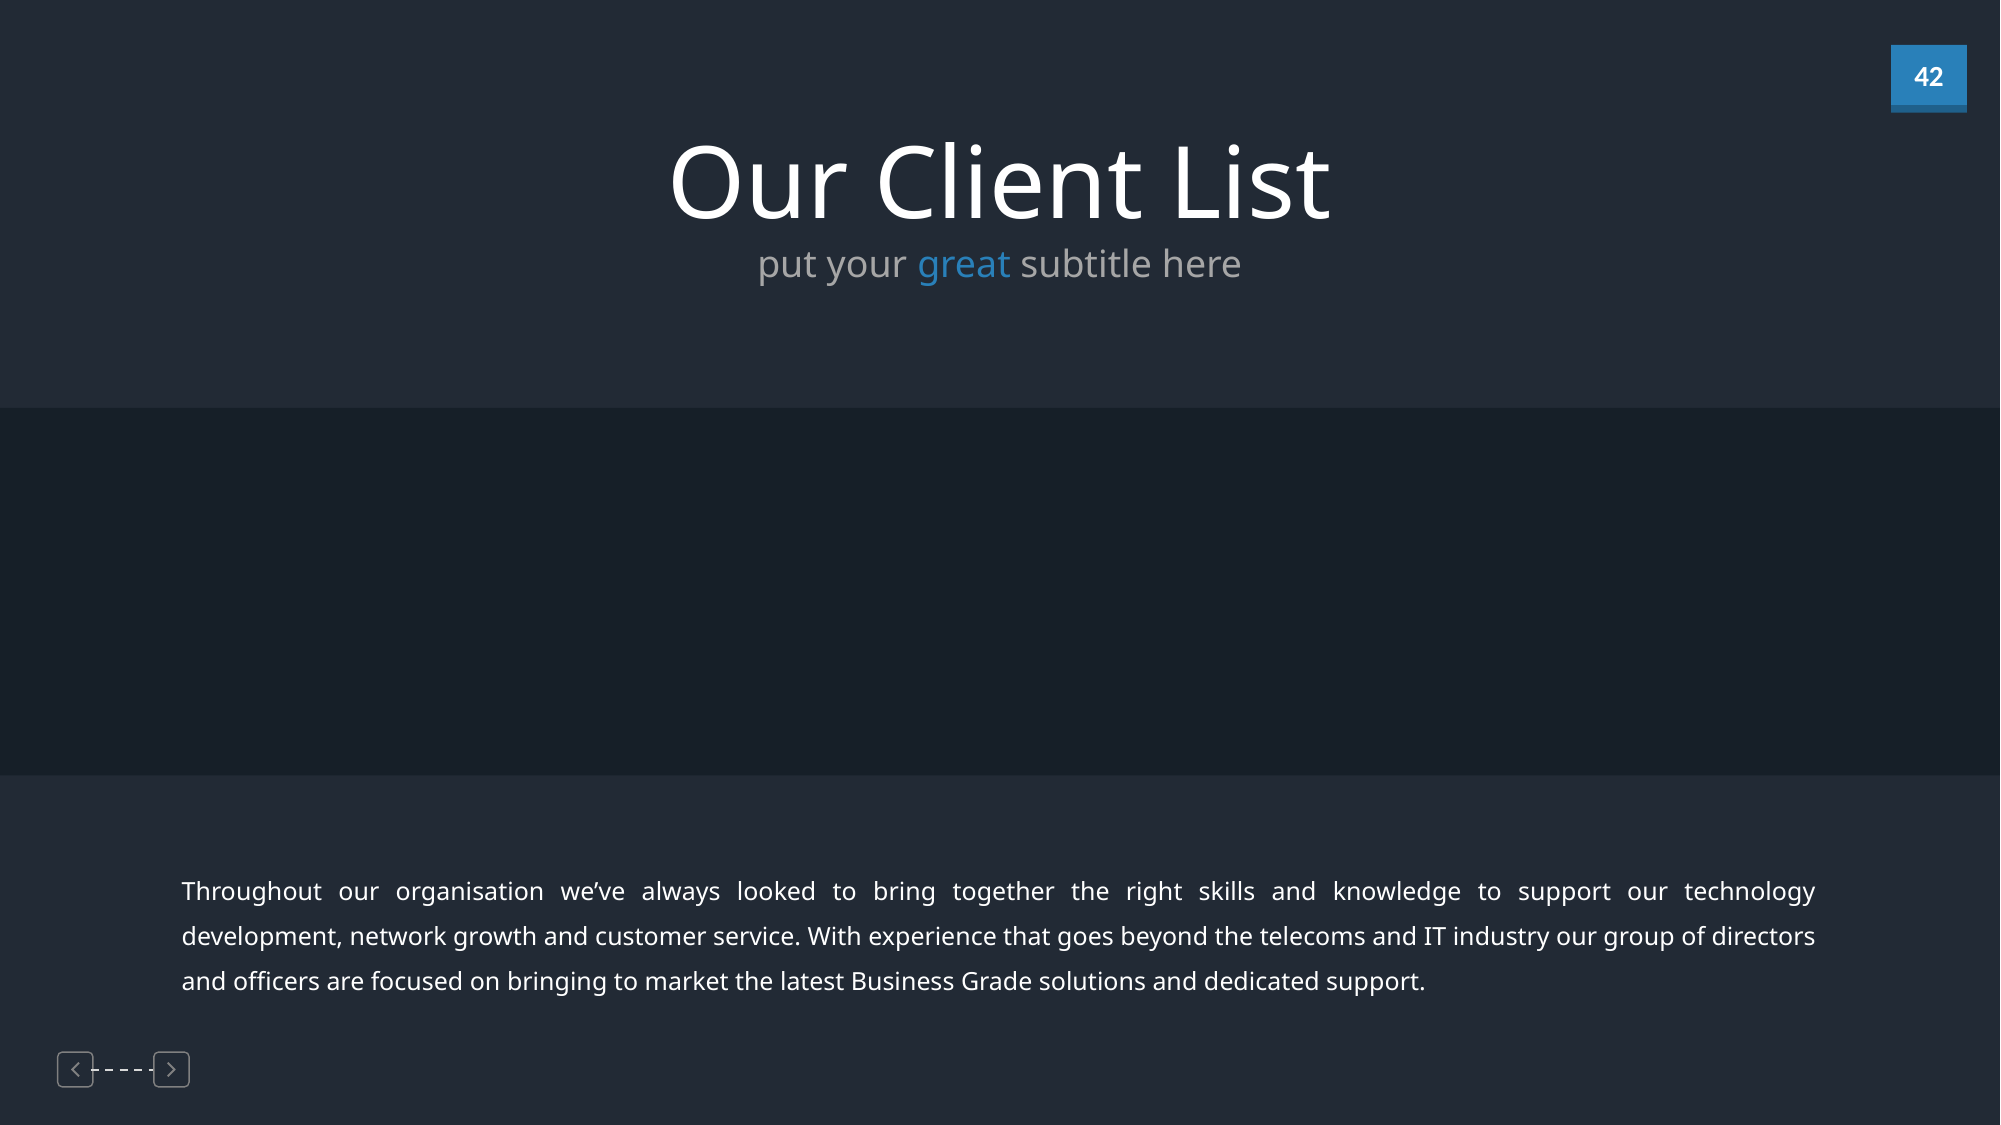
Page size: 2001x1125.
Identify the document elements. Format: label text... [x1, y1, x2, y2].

text_box put your great subtitle here [742, 247, 1258, 293]
text_box [0, 407, 2000, 776]
text_box Our Client List [653, 111, 1347, 247]
text_box Throughout our organisation we’ve always looked to bring together the right skills and knowledge to support our technology development, network growth and customer service. With experience that goes beyond the telecoms and IT industry our group of directors and officers are focused on bringing to market the latest Business Grade solutions and dedicated support. [166, 852, 1834, 1003]
